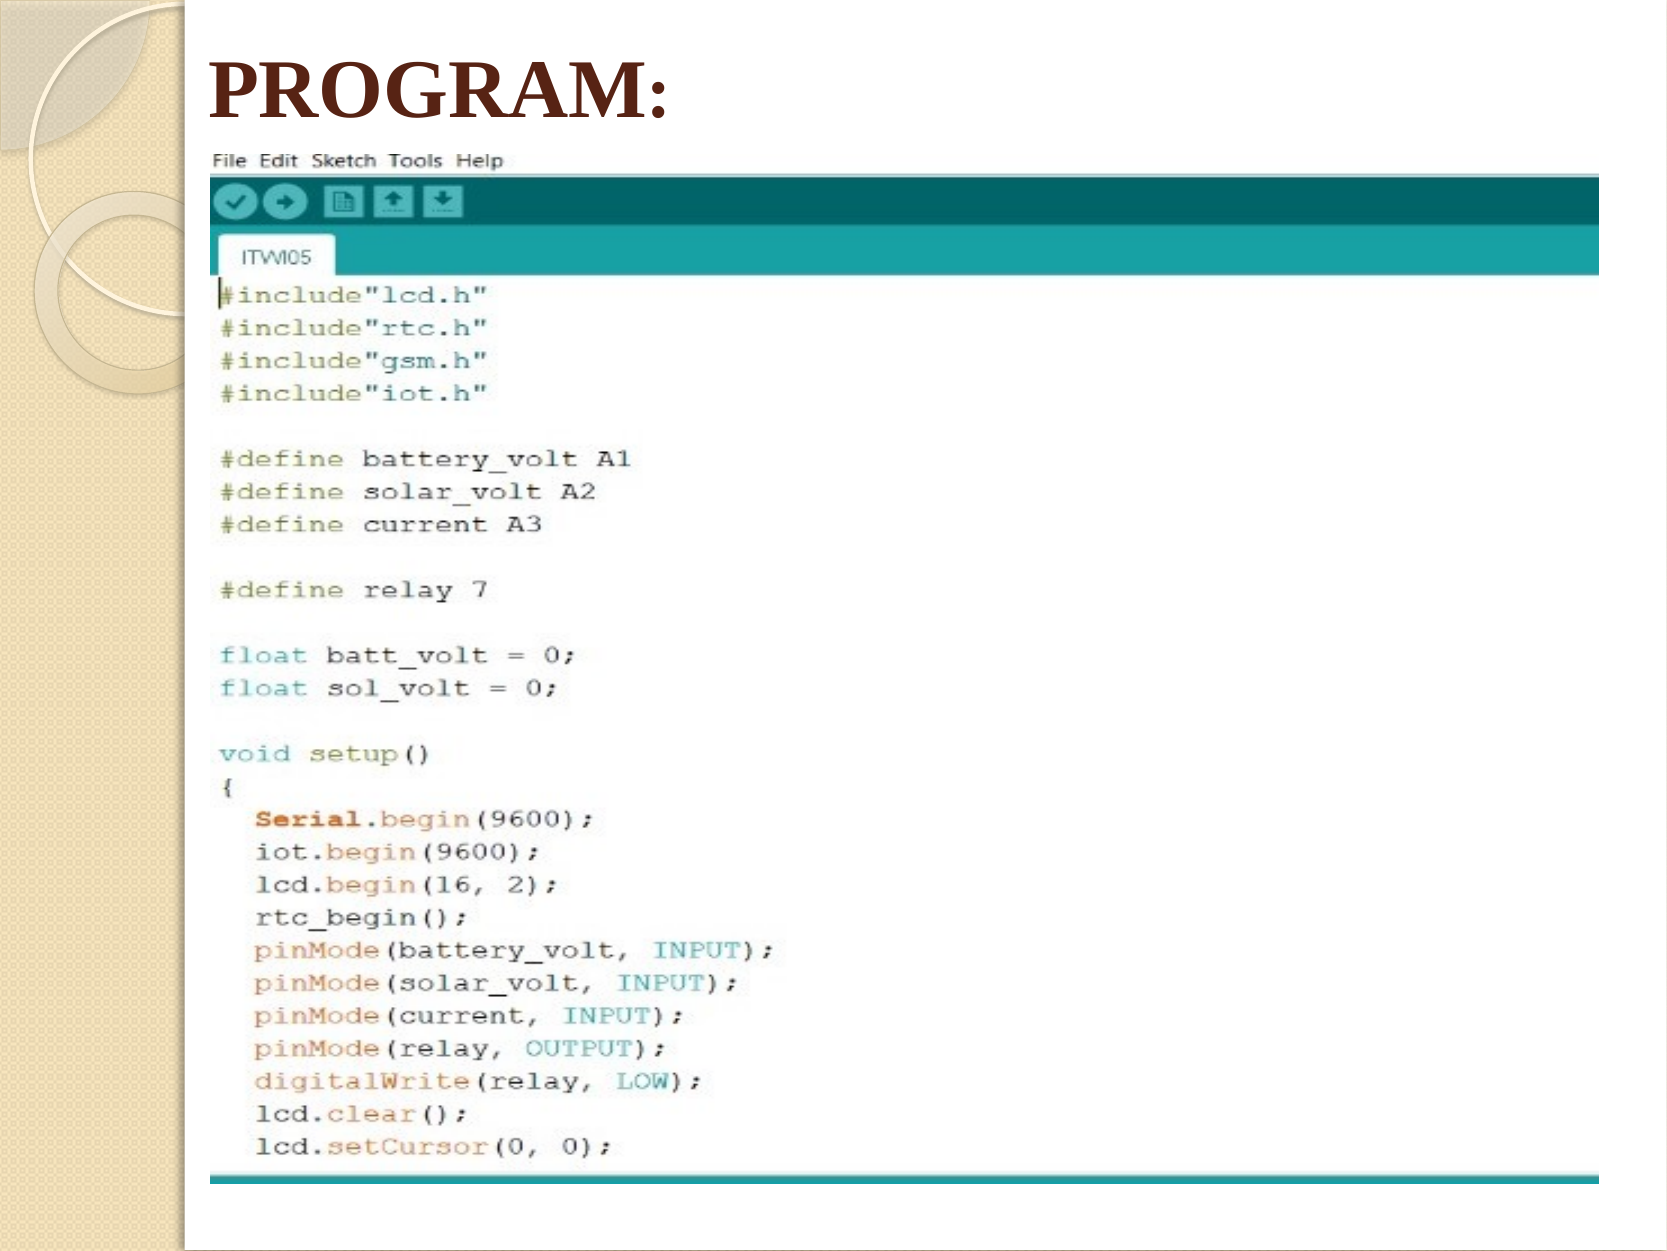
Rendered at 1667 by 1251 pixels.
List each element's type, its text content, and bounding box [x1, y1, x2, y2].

title PROGRAM: [191, 0, 1151, 169]
picture [209, 154, 1599, 1184]
